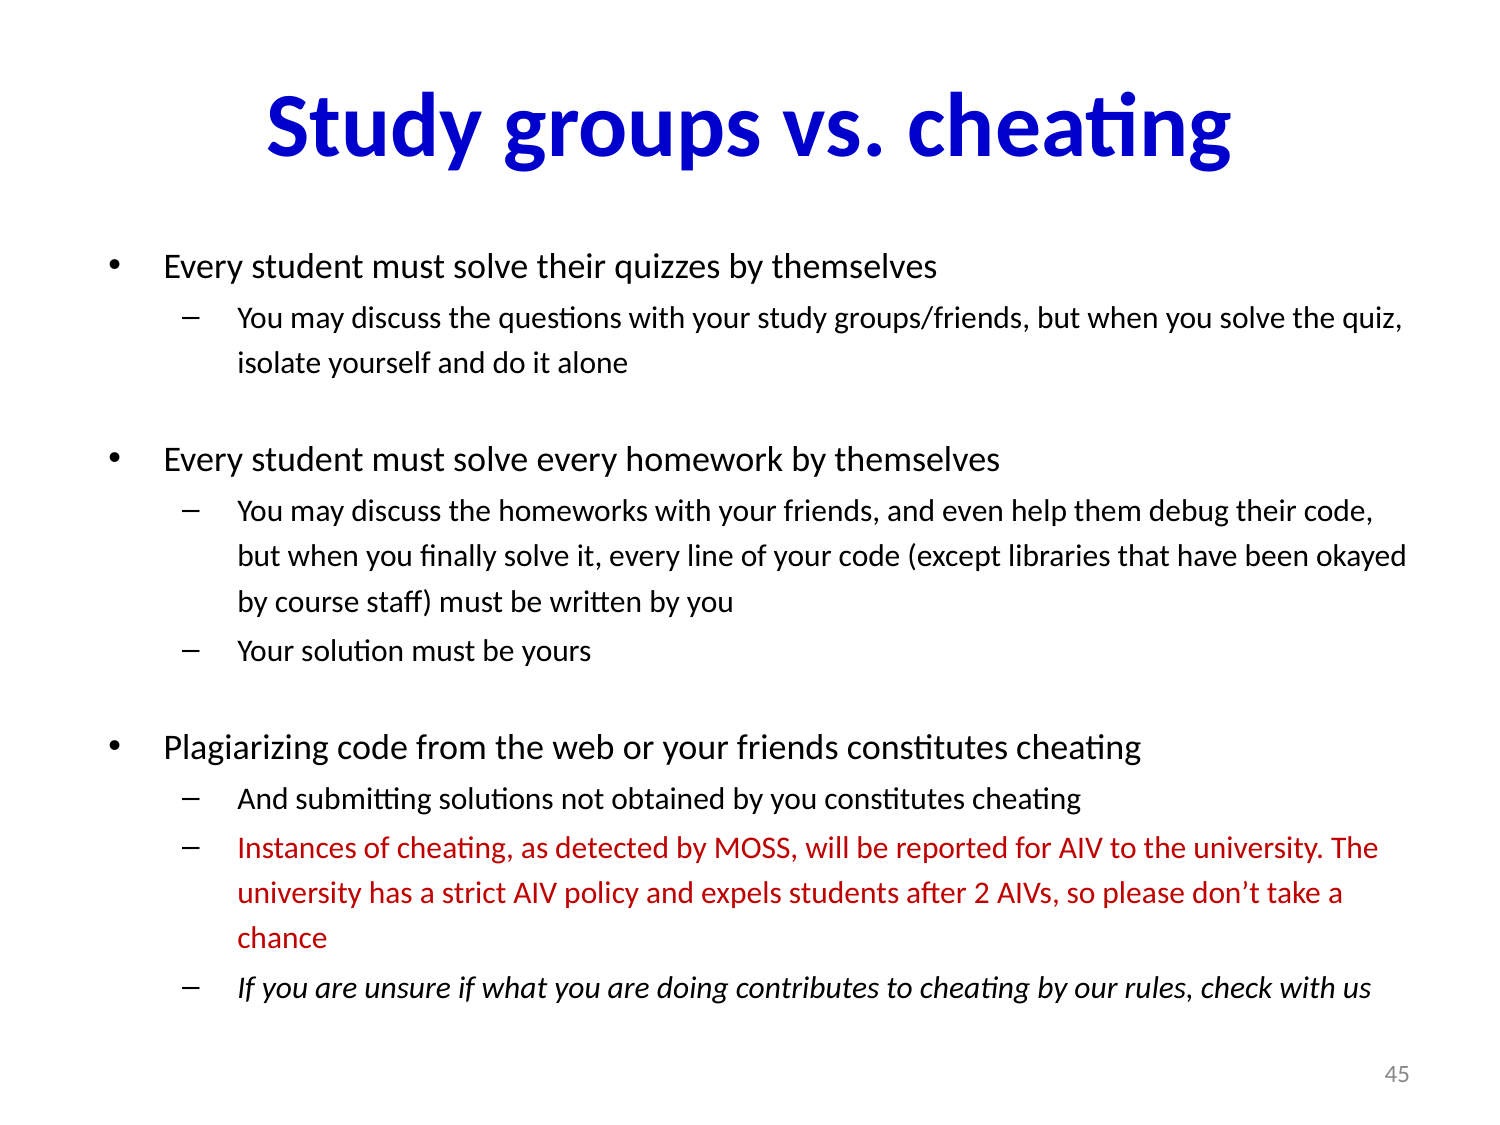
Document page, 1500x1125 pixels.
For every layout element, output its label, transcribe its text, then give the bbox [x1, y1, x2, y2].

slide_number 45 [1074, 1042, 1425, 1103]
list Every student must solve their quizzes by themselves You may discuss the questions with your study groups/friends, but when you solve the quiz, isolate yourself and do it alone Every student must solve every homework by themselves You may discuss the homeworks with your friends, and even help them debug their code, but when you finally solve it, every line of your code (except libraries that have been okayed by course staff) must be written by you Your solution must be yours Plagiarizing code from the web or your friends constitutes cheating And submitting solutions not obtained by you constitutes cheating Instances of cheating, as detected by MOSS, will be reported for AIV to the university. The university has a strict AIV policy and expels students after 2 AIVs, so please don’t take a chance If you are unsure if what you are doing contributes to cheating by our rules, check with us [75, 226, 1425, 1034]
title Study groups vs. cheating [75, 25, 1425, 214]
